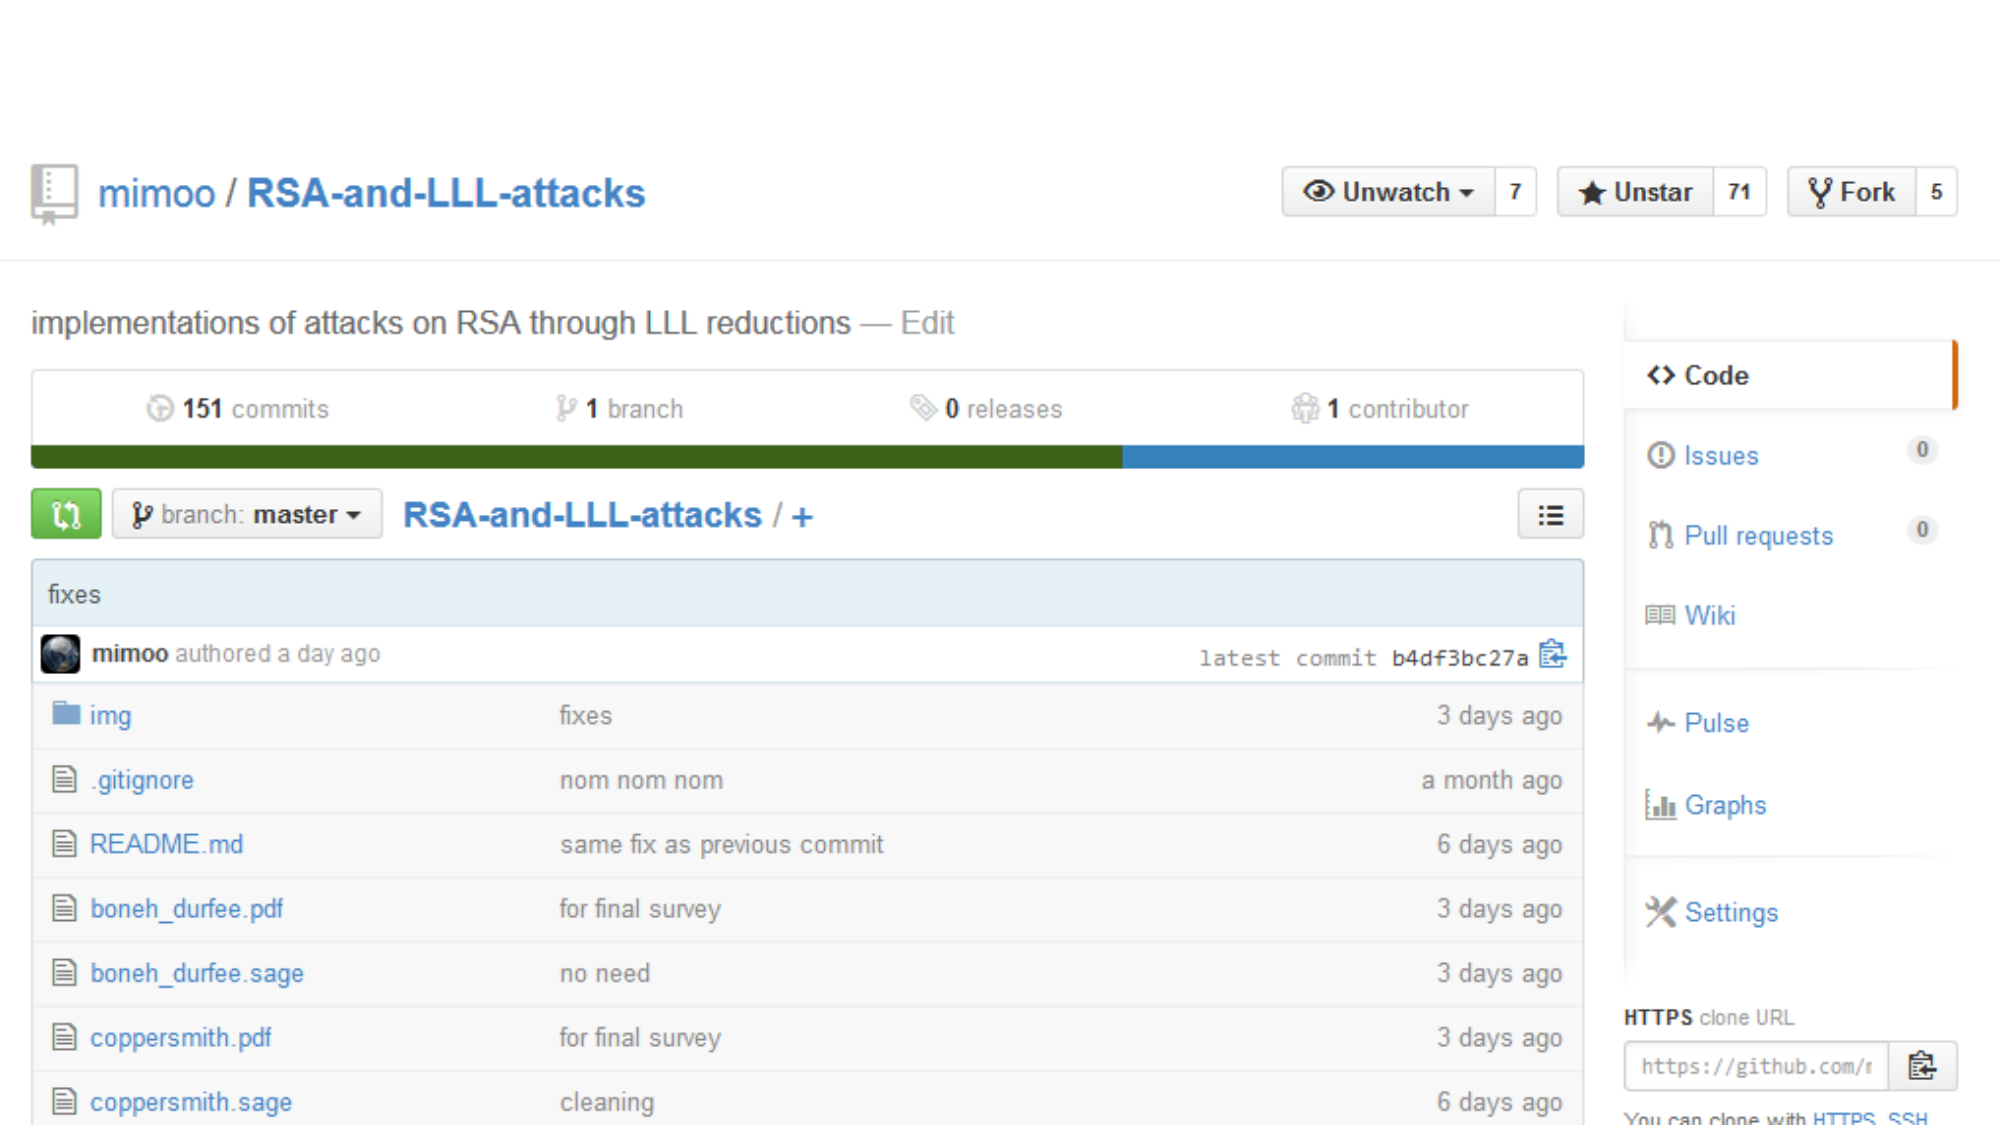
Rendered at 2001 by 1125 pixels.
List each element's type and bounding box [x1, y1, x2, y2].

picture [0, 145, 2000, 1125]
